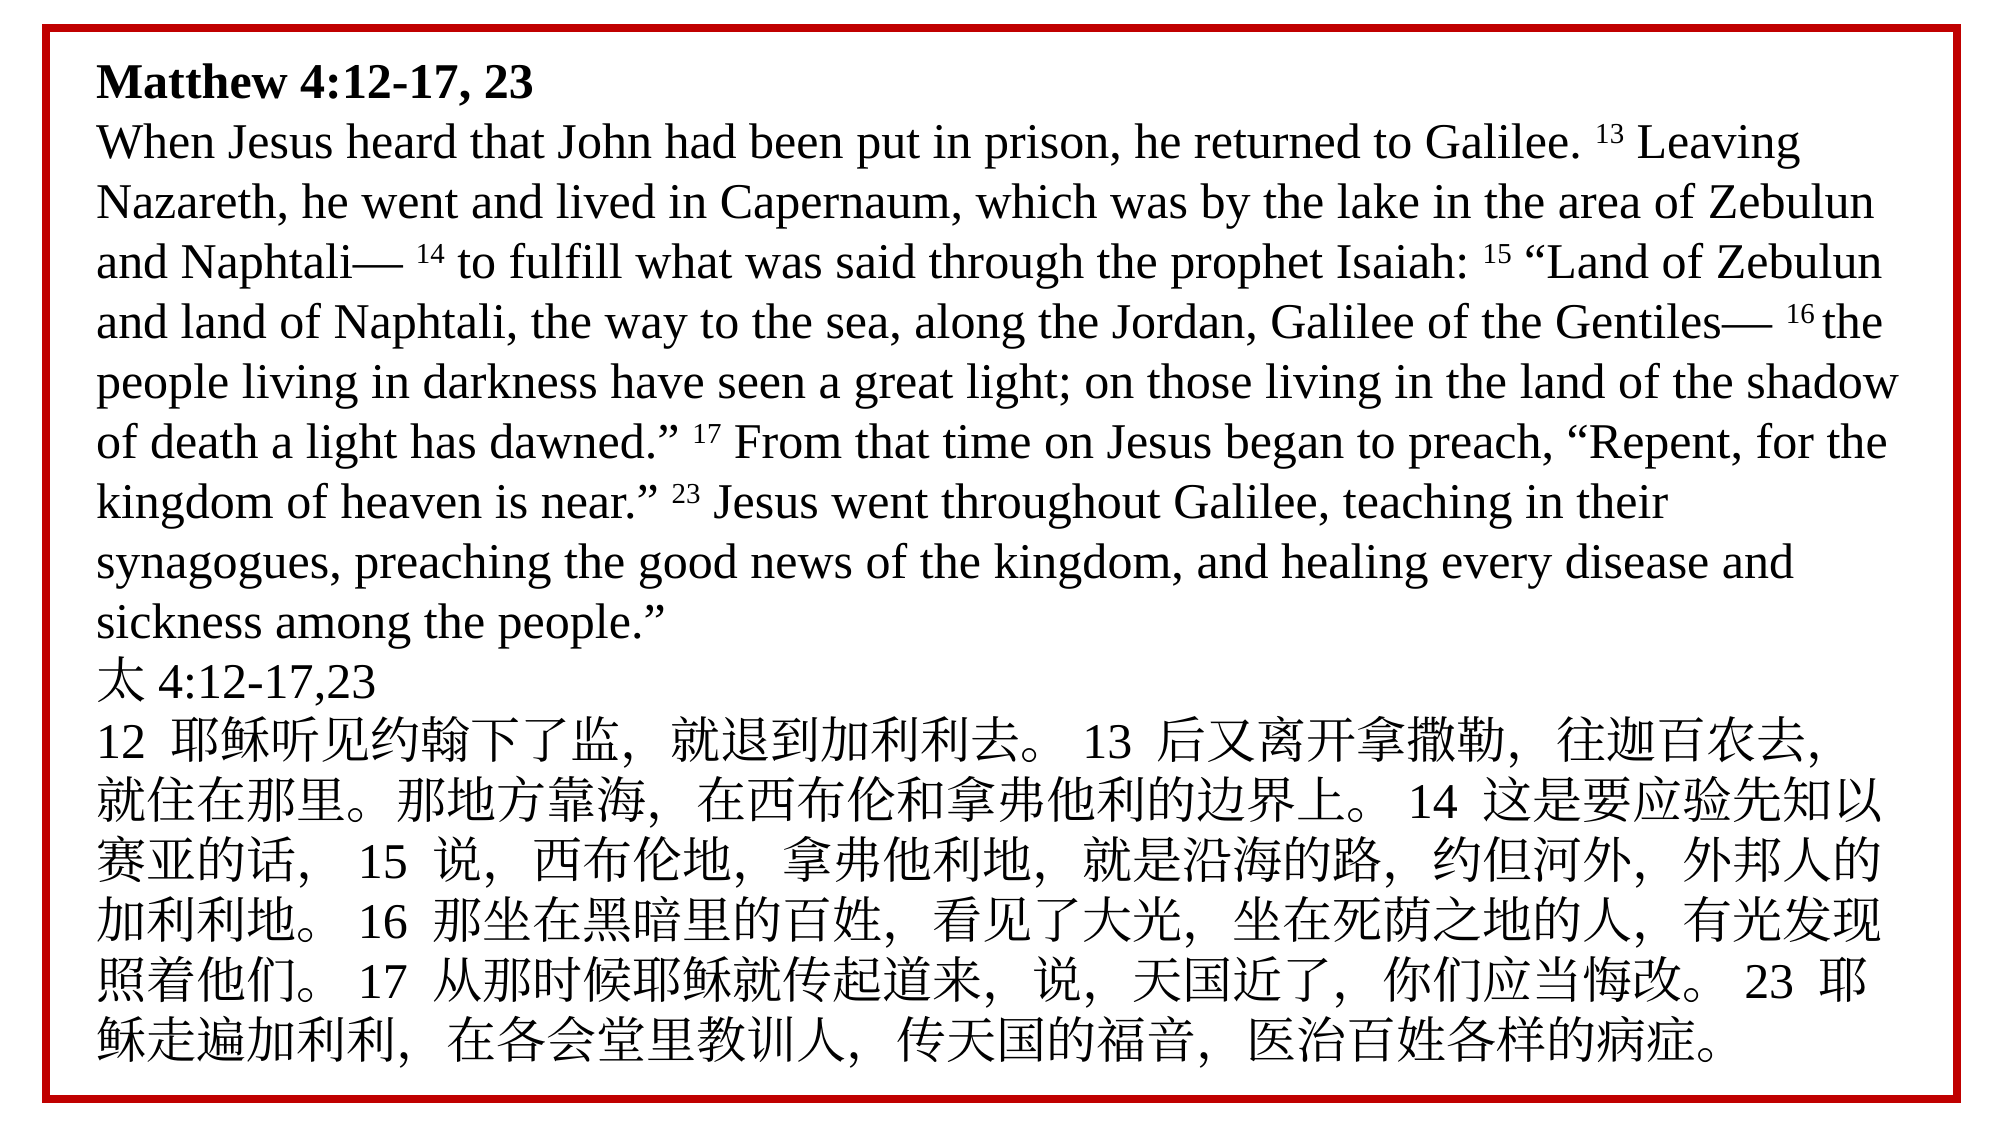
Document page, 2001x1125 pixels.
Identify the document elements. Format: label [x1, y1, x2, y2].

text_box [45, 27, 1958, 1100]
